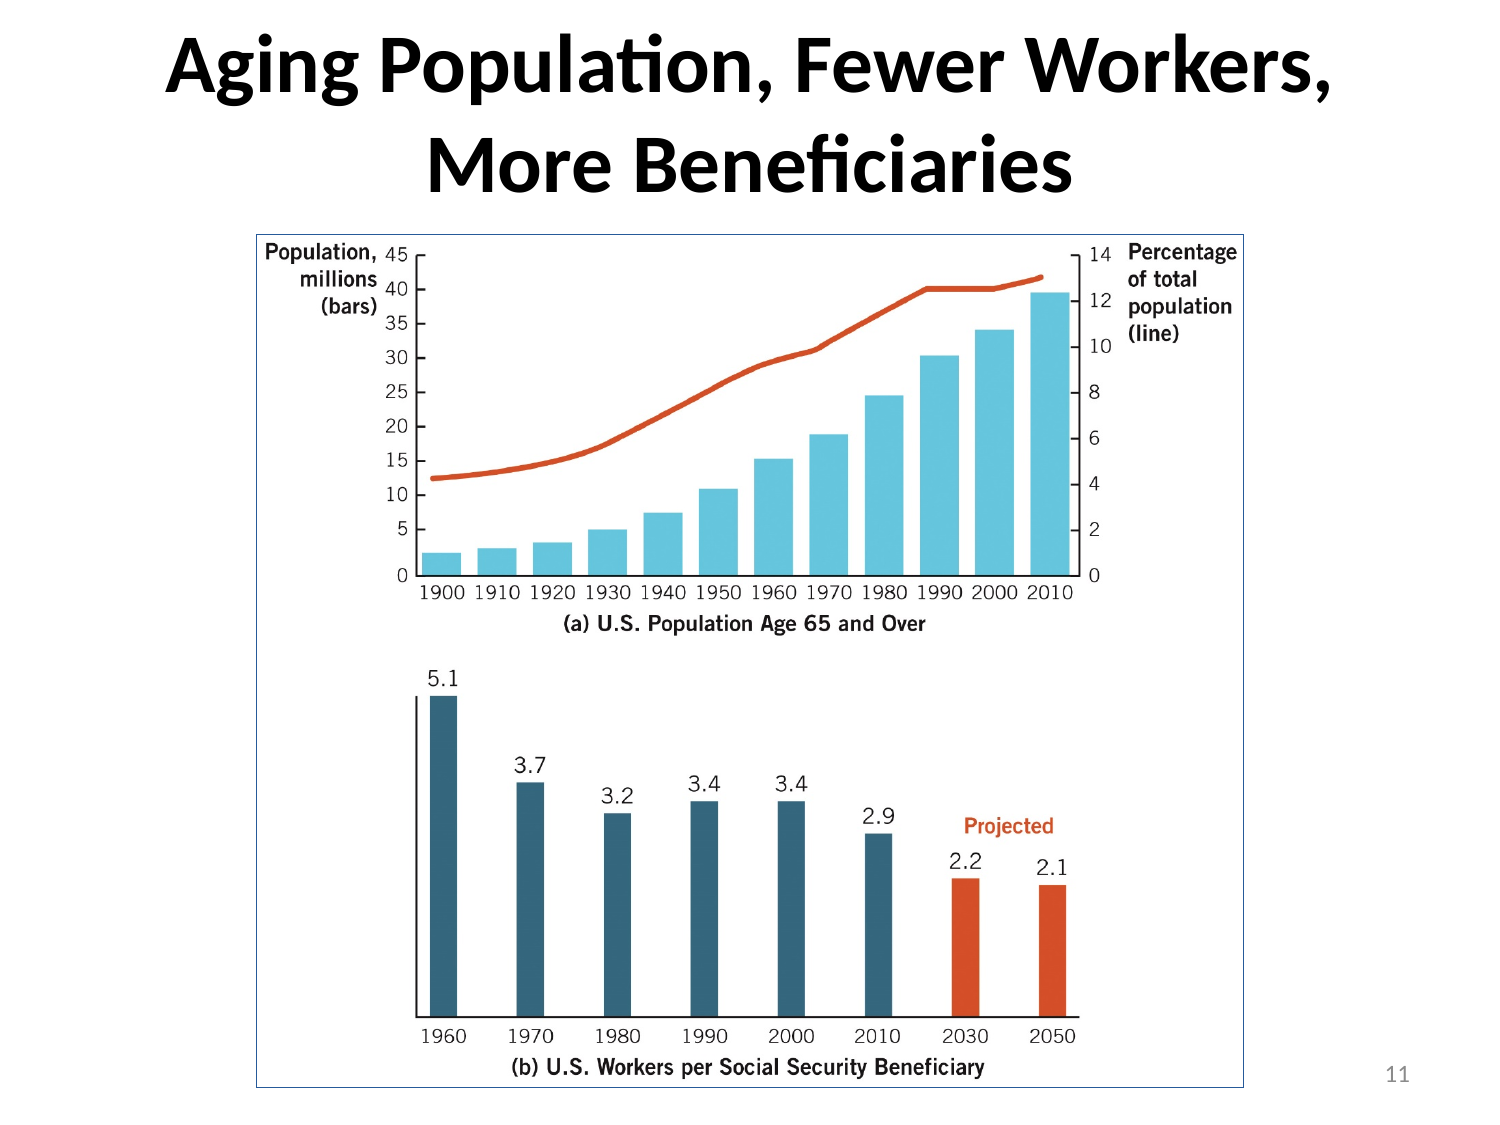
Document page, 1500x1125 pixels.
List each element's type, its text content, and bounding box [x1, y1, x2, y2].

picture [256, 234, 1244, 1088]
title Aging Population, Fewer Workers, More Beneficiaries [75, 19, 1425, 200]
slide_number 11 [1074, 1042, 1425, 1103]
